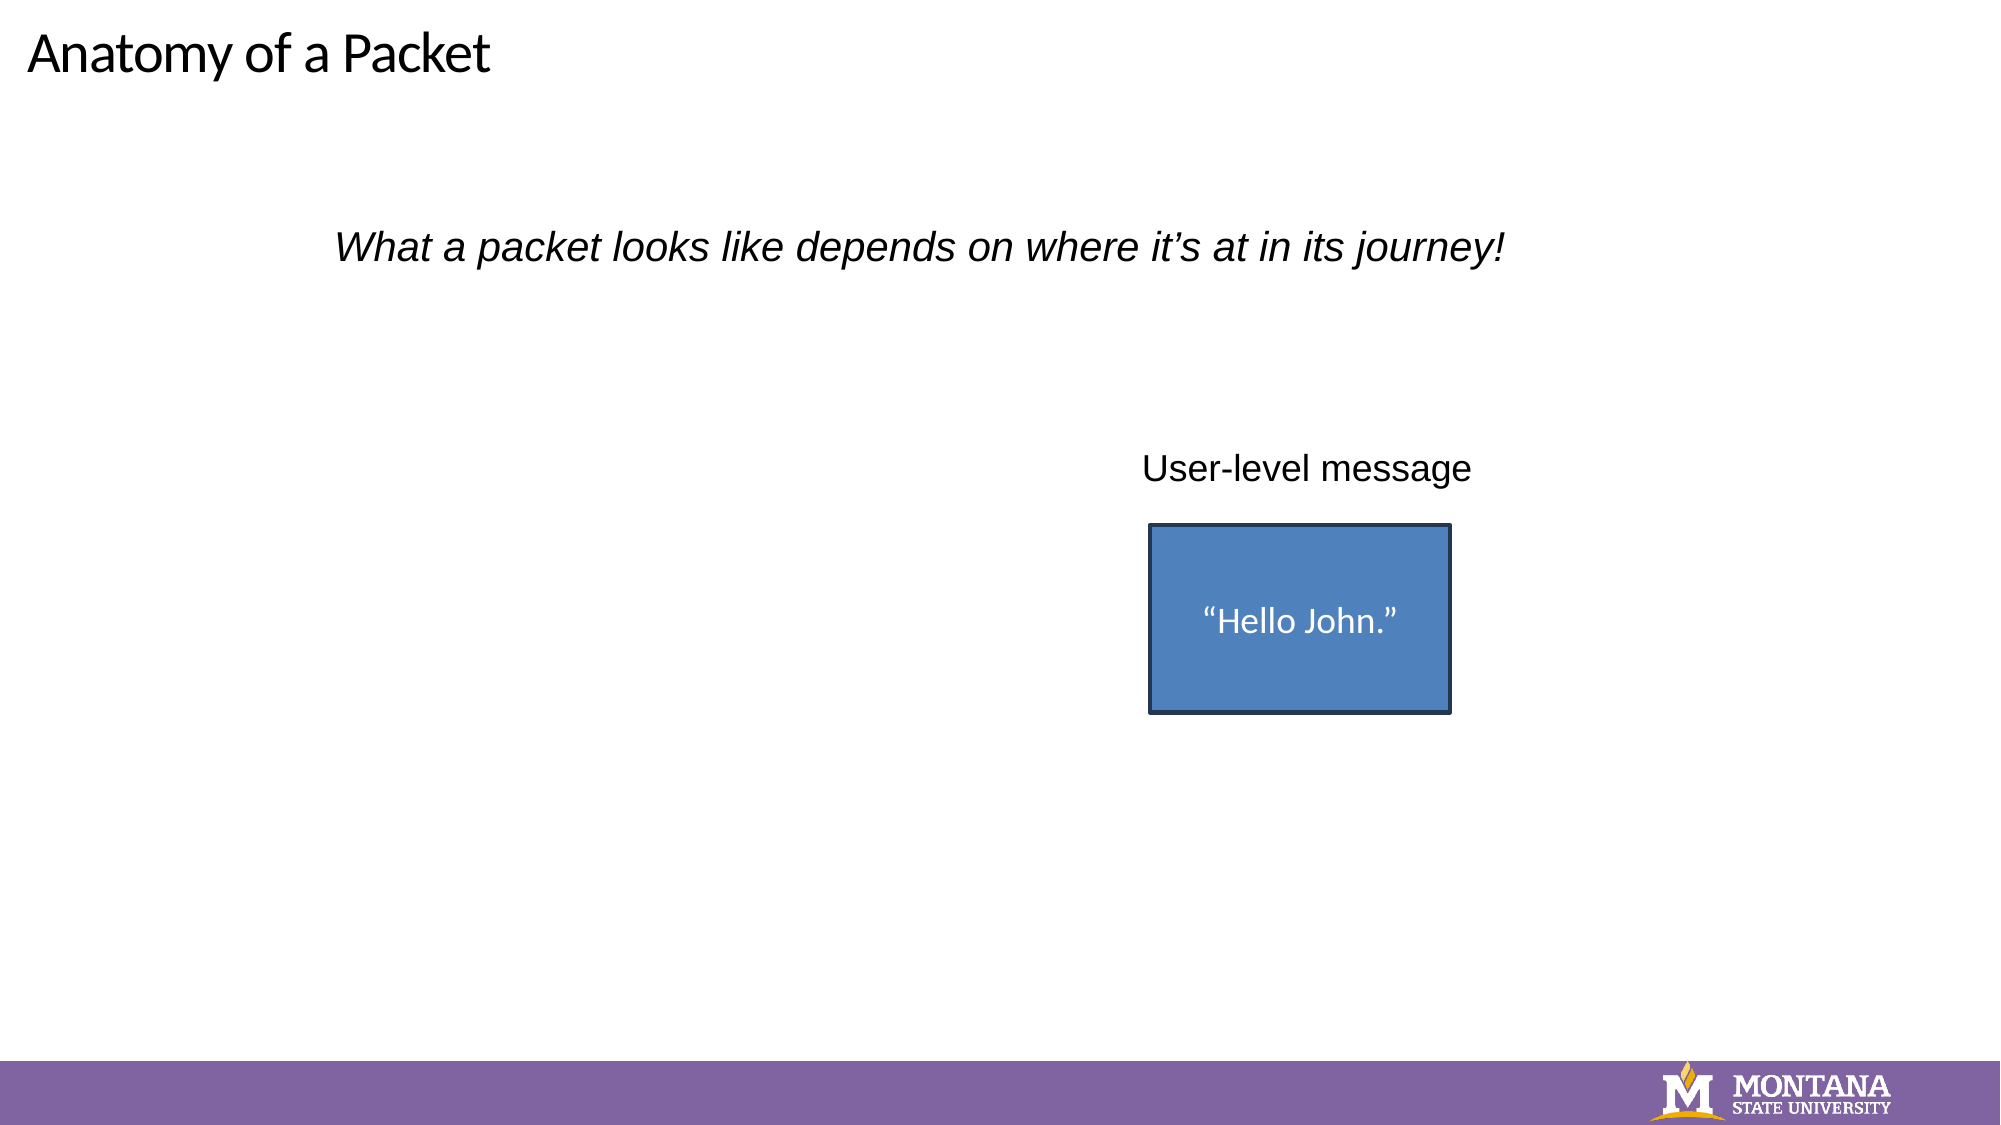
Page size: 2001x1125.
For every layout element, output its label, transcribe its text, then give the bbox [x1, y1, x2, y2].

text_box User-level message [1127, 436, 1488, 496]
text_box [0, 1060, 1647, 1125]
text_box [1892, 1060, 2000, 1125]
text_box “Hello John.” [1148, 523, 1452, 715]
text_box Anatomy of a Packet [24, 12, 900, 85]
picture [1649, 1060, 1892, 1122]
text_box What a packet looks like depends on where it’s at in its journey! [319, 212, 1521, 278]
